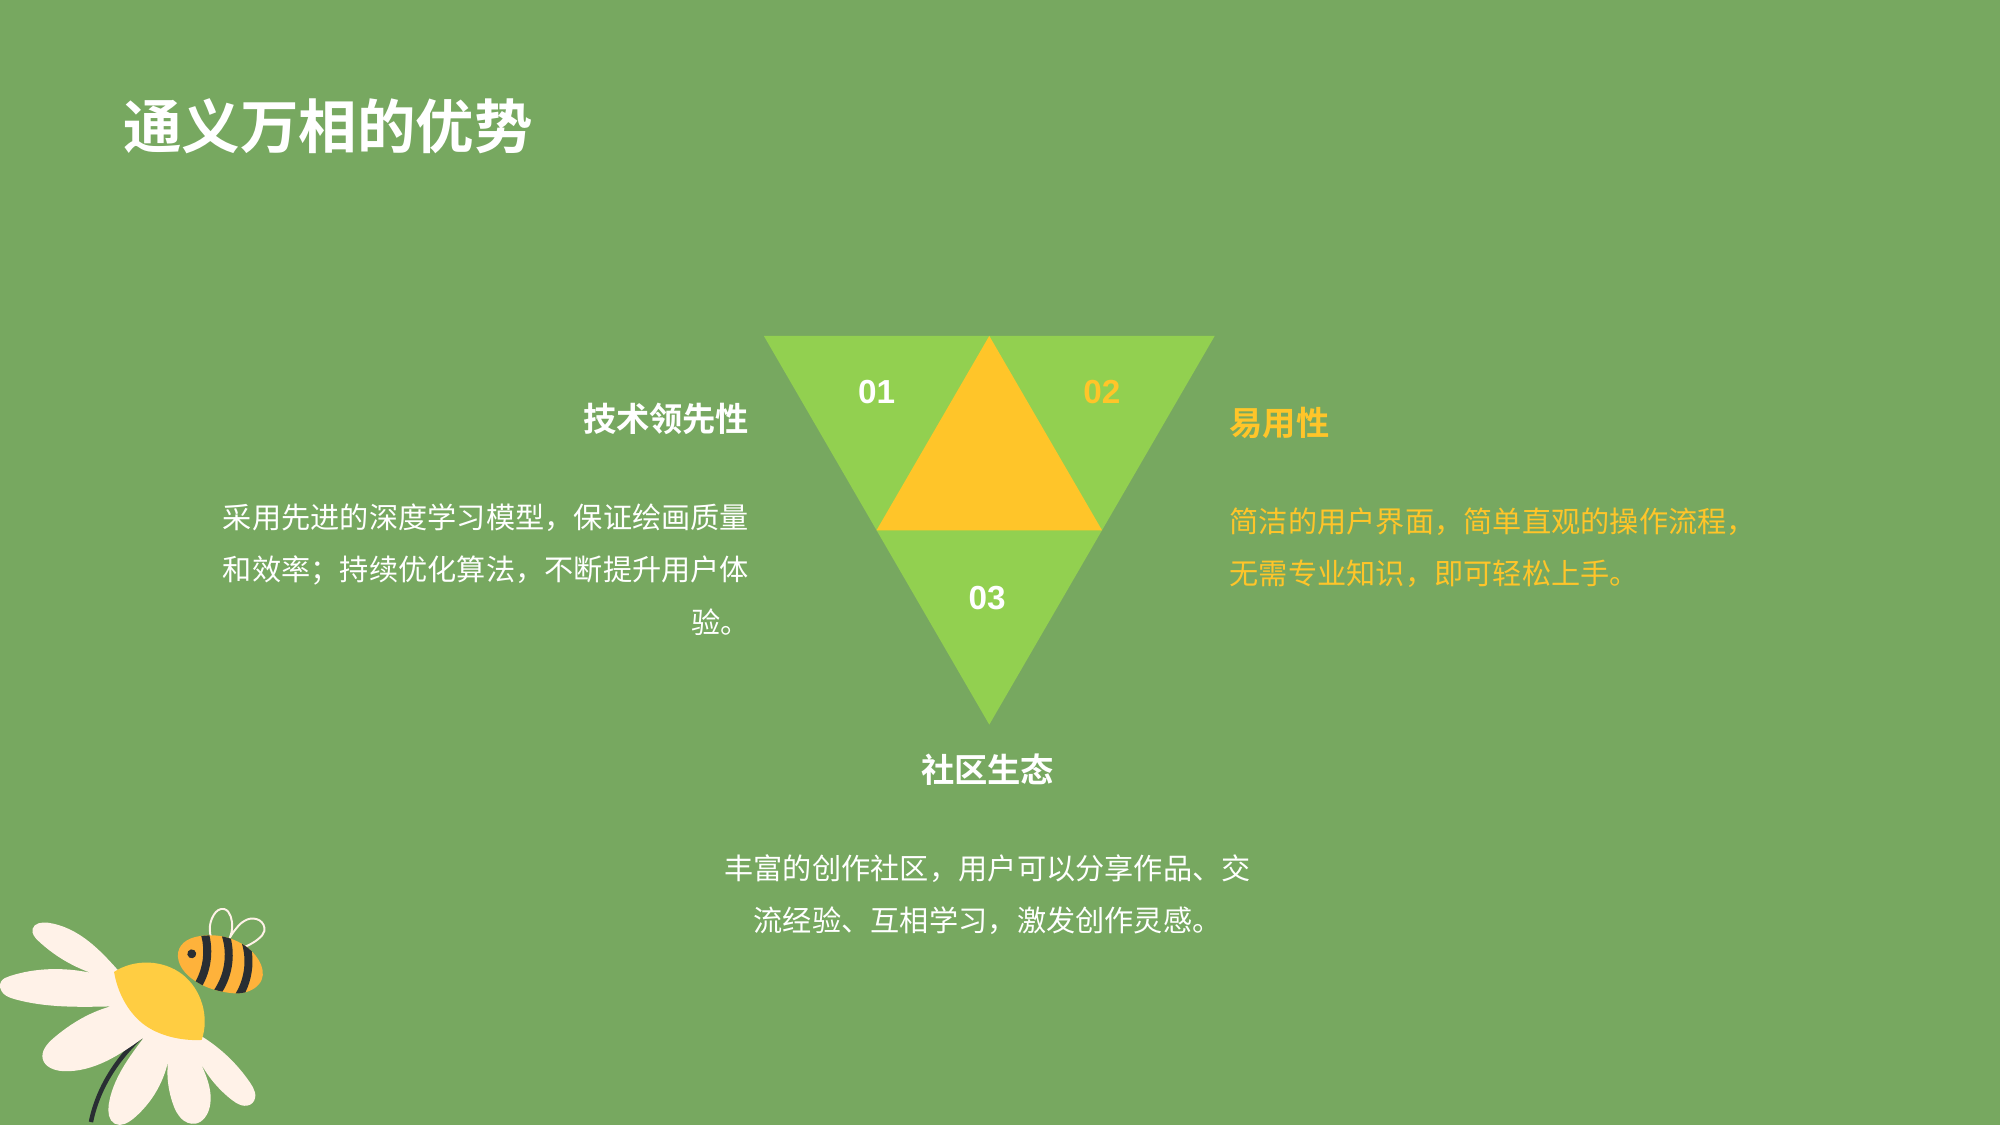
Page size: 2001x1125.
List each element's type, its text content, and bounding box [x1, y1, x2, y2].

text_box 采用先进的深度学习模型，保证绘画质量和效率；持续优化算法，不断提升用户体验。 [196, 474, 765, 647]
text_box 易用性 [1214, 394, 1783, 450]
text_box 03 [951, 568, 1024, 624]
text_box 01 [840, 363, 913, 418]
text_box 技术领先性 [196, 390, 765, 446]
text_box [990, 335, 1215, 530]
text_box 02 [1065, 363, 1138, 418]
text_box [876, 335, 1103, 531]
text_box 简洁的用户界面，简单直观的操作流程，无需专业知识，即可轻松上手。 [1214, 478, 1783, 598]
text_box 丰富的创作社区，用户可以分享作品、交流经验、互相学习，激发创作灵感。 [703, 825, 1272, 946]
text_box 社区生态 [703, 741, 1272, 797]
text_box [877, 531, 1102, 725]
title 通义万相的优势 [108, 90, 1890, 169]
text_box [763, 335, 989, 530]
